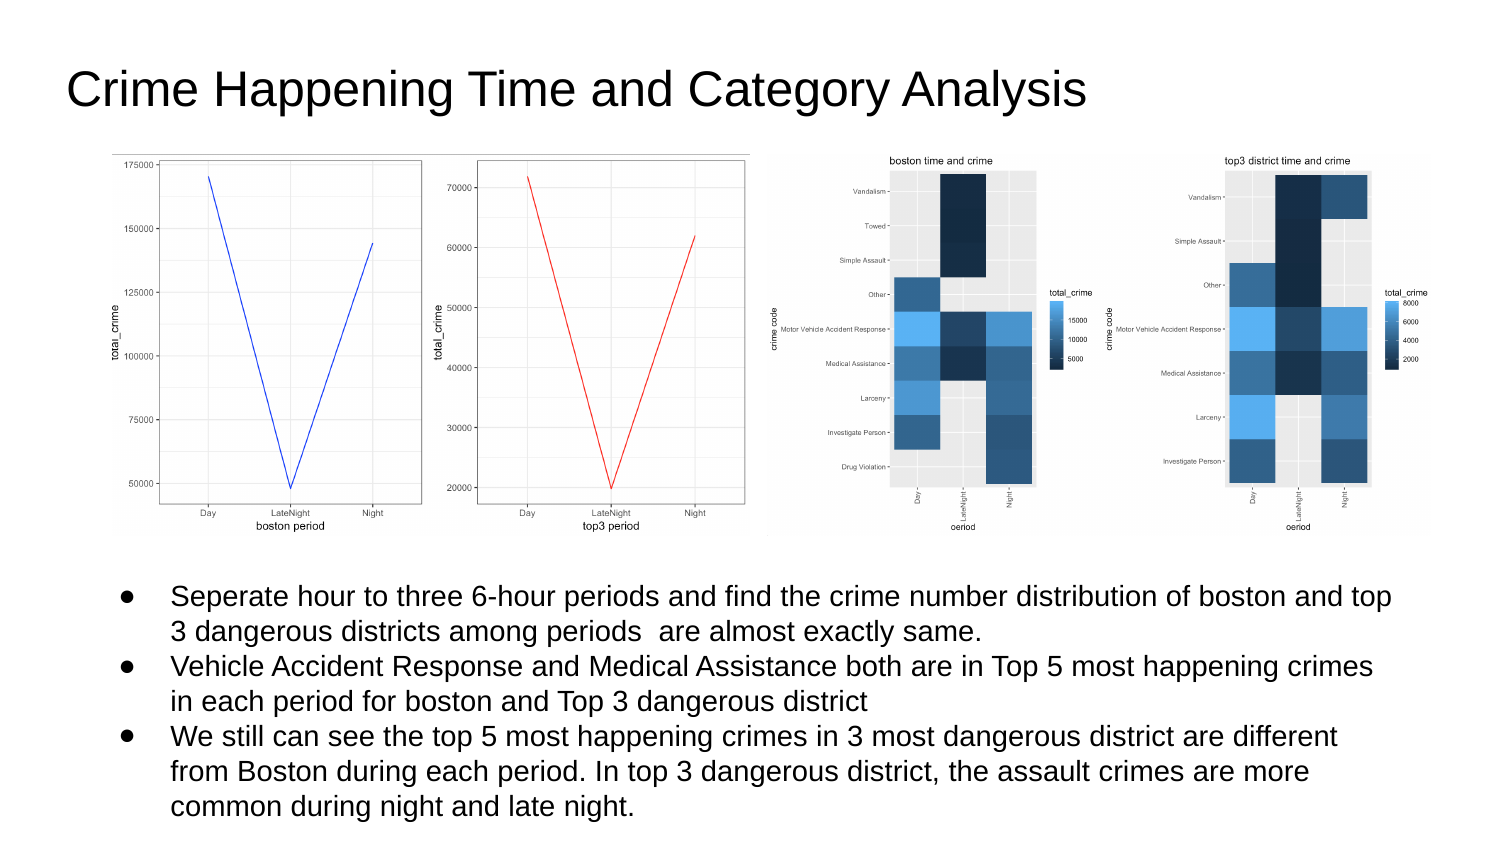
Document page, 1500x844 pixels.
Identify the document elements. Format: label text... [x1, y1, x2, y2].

picture [111, 153, 751, 536]
picture [767, 153, 1432, 536]
title Crime Happening Time and Category Analysis [51, 41, 1449, 155]
text_box Seperate hour to three 6-hour periods and find the crime number distribution of boston and top 3 dangerous districts among periods are almost exactly same. Vehicle Accident Response and Medical Assistance both are in Top 5 most happening crimes in each period for boston and Top 3 dangerous district We still can see the top 5 most happening crimes in 3 most dangerous district are different from Boston during each period. In top 3 dangerous district, the assault crimes are more common during night and late night. [80, 562, 1420, 806]
